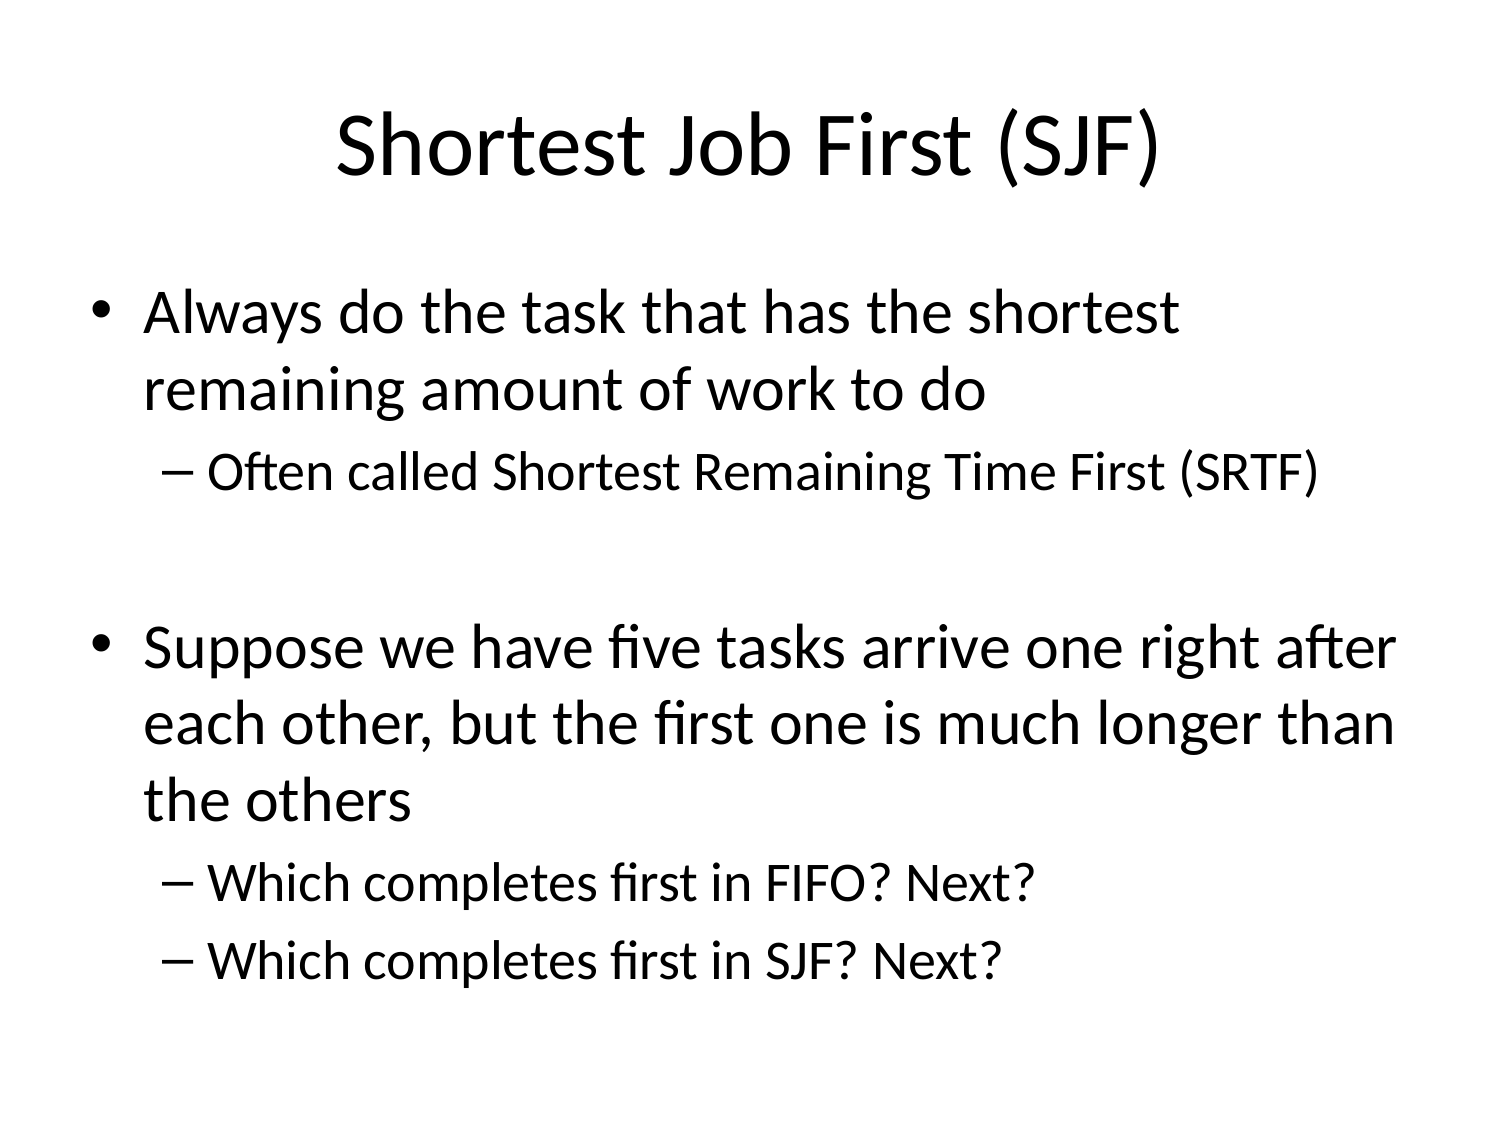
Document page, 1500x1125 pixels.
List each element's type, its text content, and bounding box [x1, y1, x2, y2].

list Always do the task that has the shortest remaining amount of work to do Often called Shortest Remaining Time First (SRTF) Suppose we have five tasks arrive one right after each other, but the first one is much longer than the others Which completes first in FIFO? Next? Which completes first in SJF? Next? [75, 262, 1425, 1005]
title Shortest Job First (SJF) [75, 45, 1425, 233]
